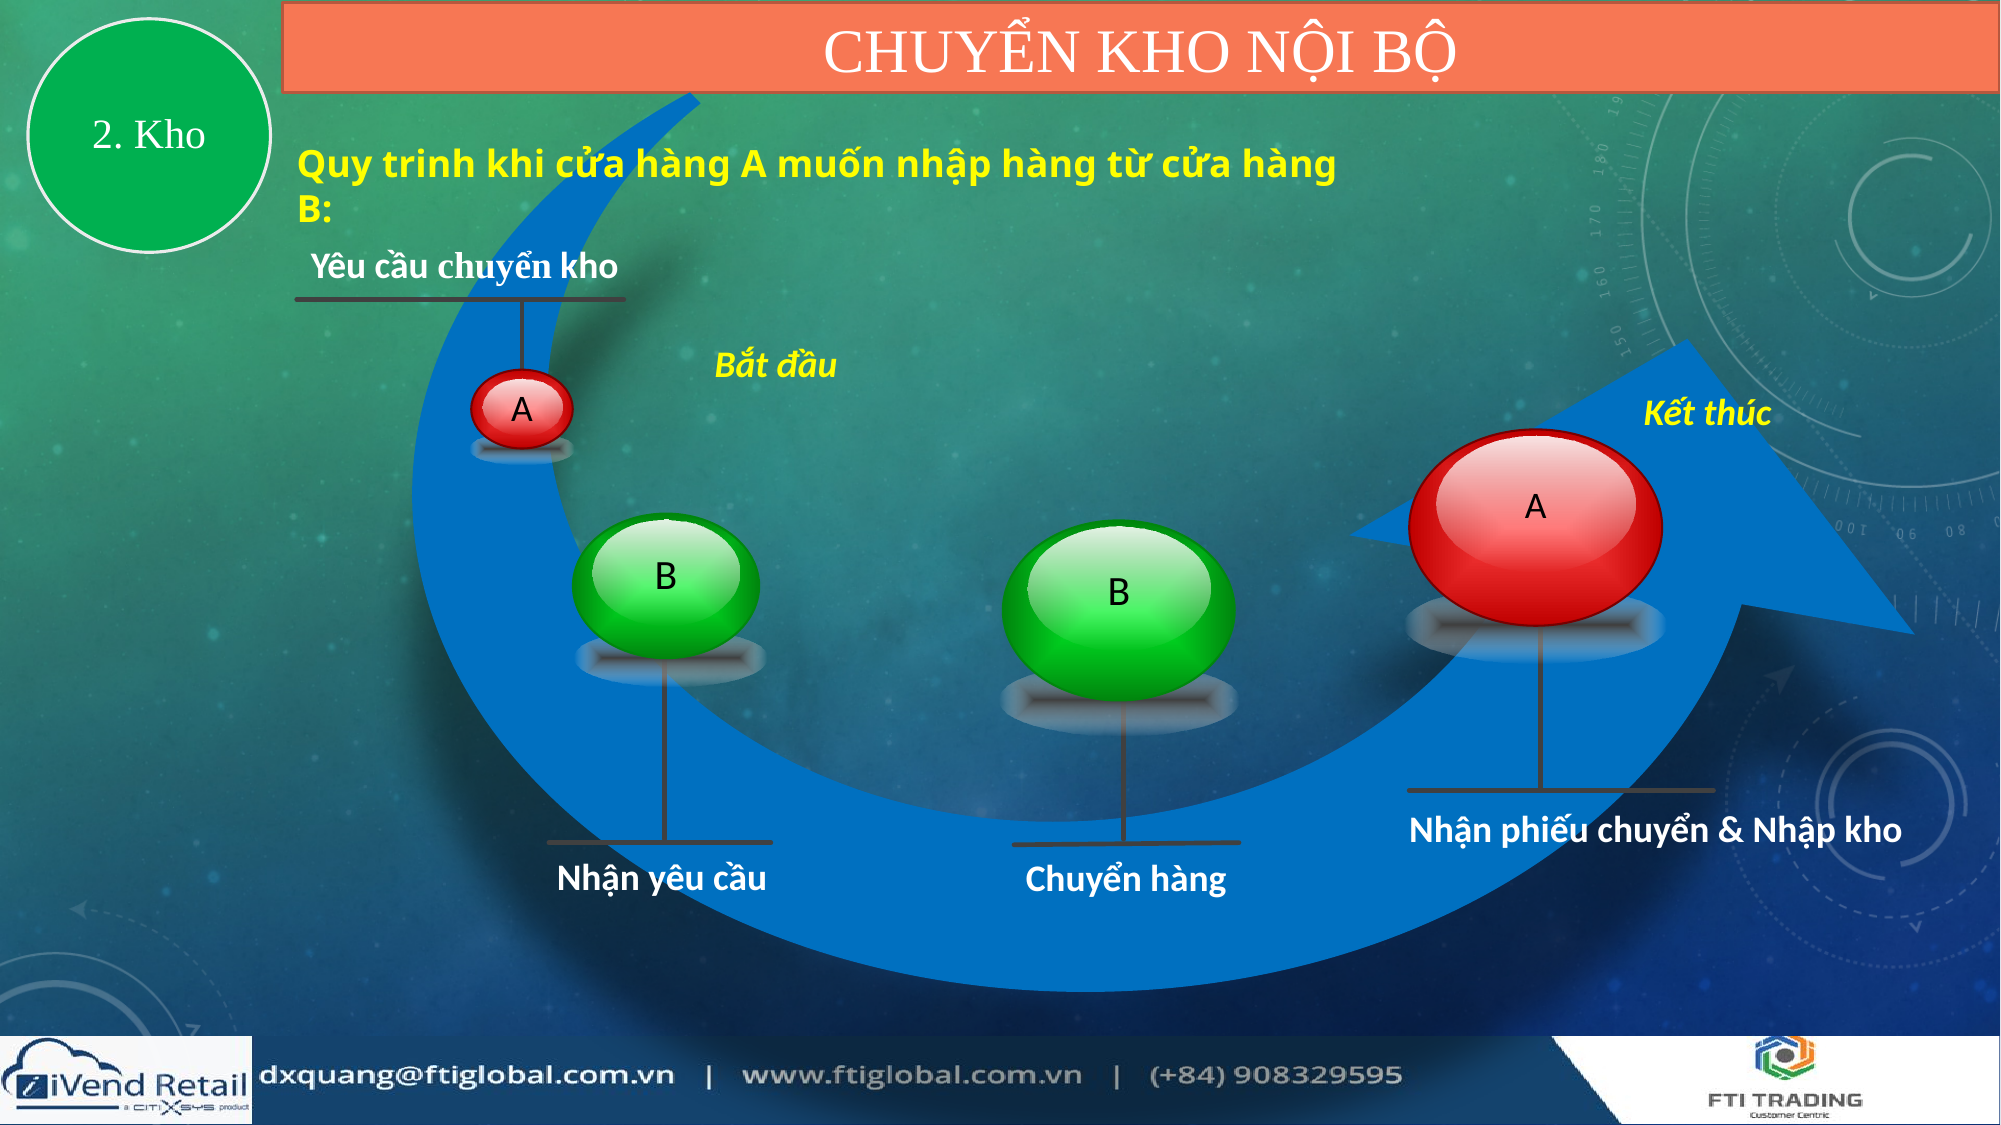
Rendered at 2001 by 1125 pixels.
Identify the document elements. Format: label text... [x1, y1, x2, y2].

text_box 2. Kho [63, 52, 235, 219]
text_box [26, 17, 273, 254]
picture [0, 0, 2001, 1125]
title Chuyển kho nội bộ [281, 1, 2000, 94]
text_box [290, 92, 1922, 993]
